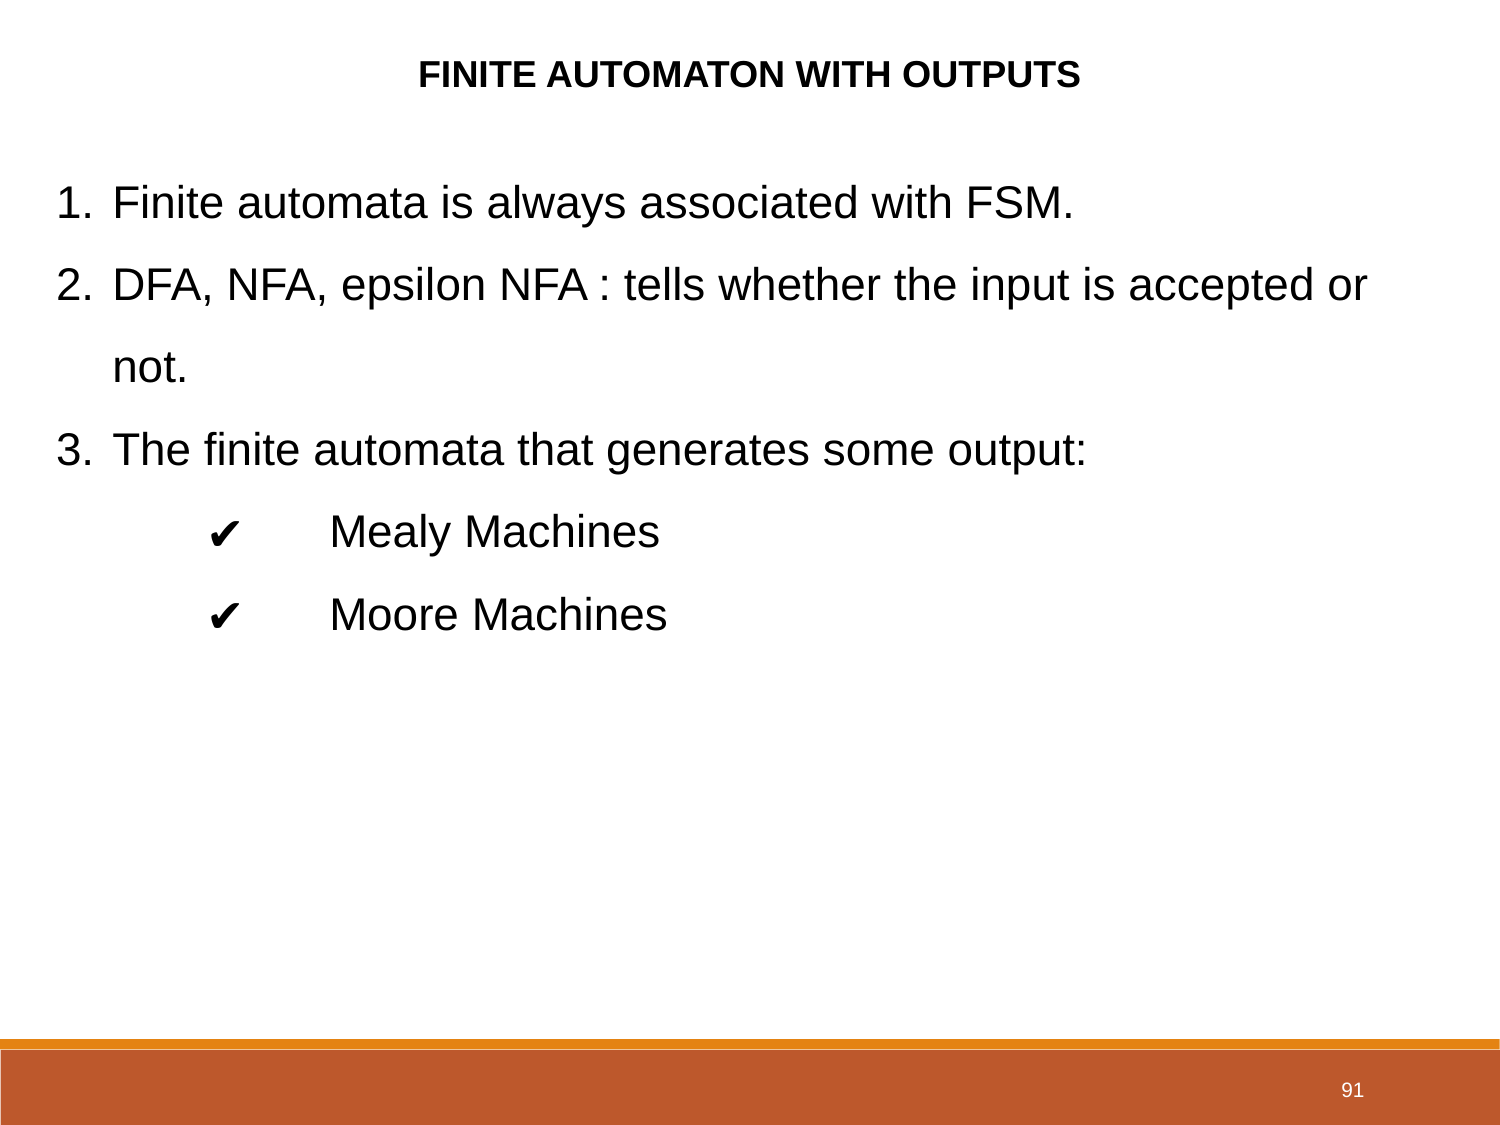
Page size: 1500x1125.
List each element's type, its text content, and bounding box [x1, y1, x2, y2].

text_box Finite automata is always associated with FSM. DFA, NFA, epsilon NFA : tells whether the input is accepted or not. The finite automata that generates some output: Mealy Machines Moore Machines [41, 137, 1447, 702]
text_box FINITE AUTOMATON WITH OUTPUTS [41, 42, 1459, 103]
text_box ‹#› [1217, 1059, 1380, 1120]
